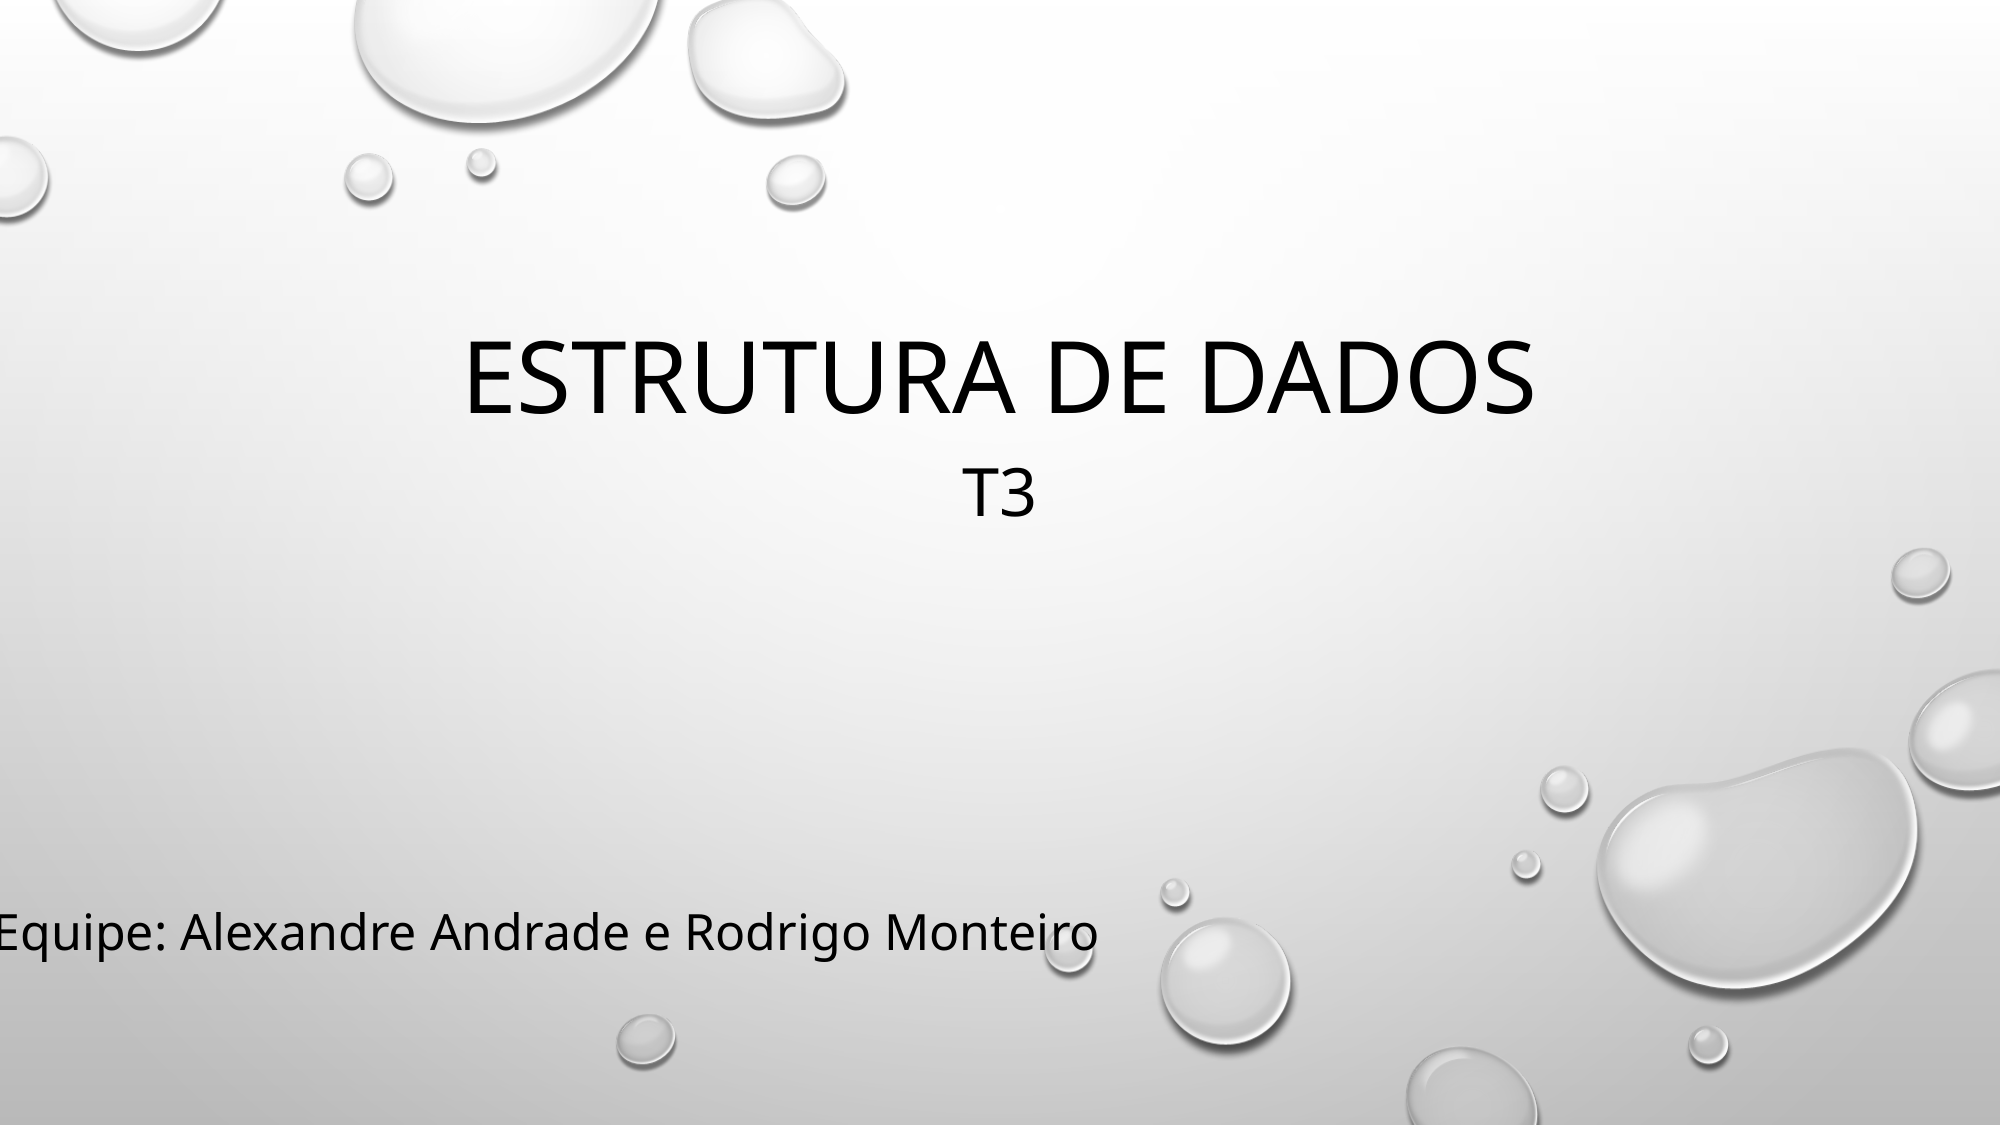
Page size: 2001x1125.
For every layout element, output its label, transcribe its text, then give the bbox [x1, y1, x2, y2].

text_box Equipe: Alexandre Andrade e Rodrigo Monteiro [0, 893, 1116, 968]
text_box T3 [947, 442, 1053, 538]
title Estrutura de dados [287, 278, 1713, 443]
picture [0, 0, 2000, 1125]
